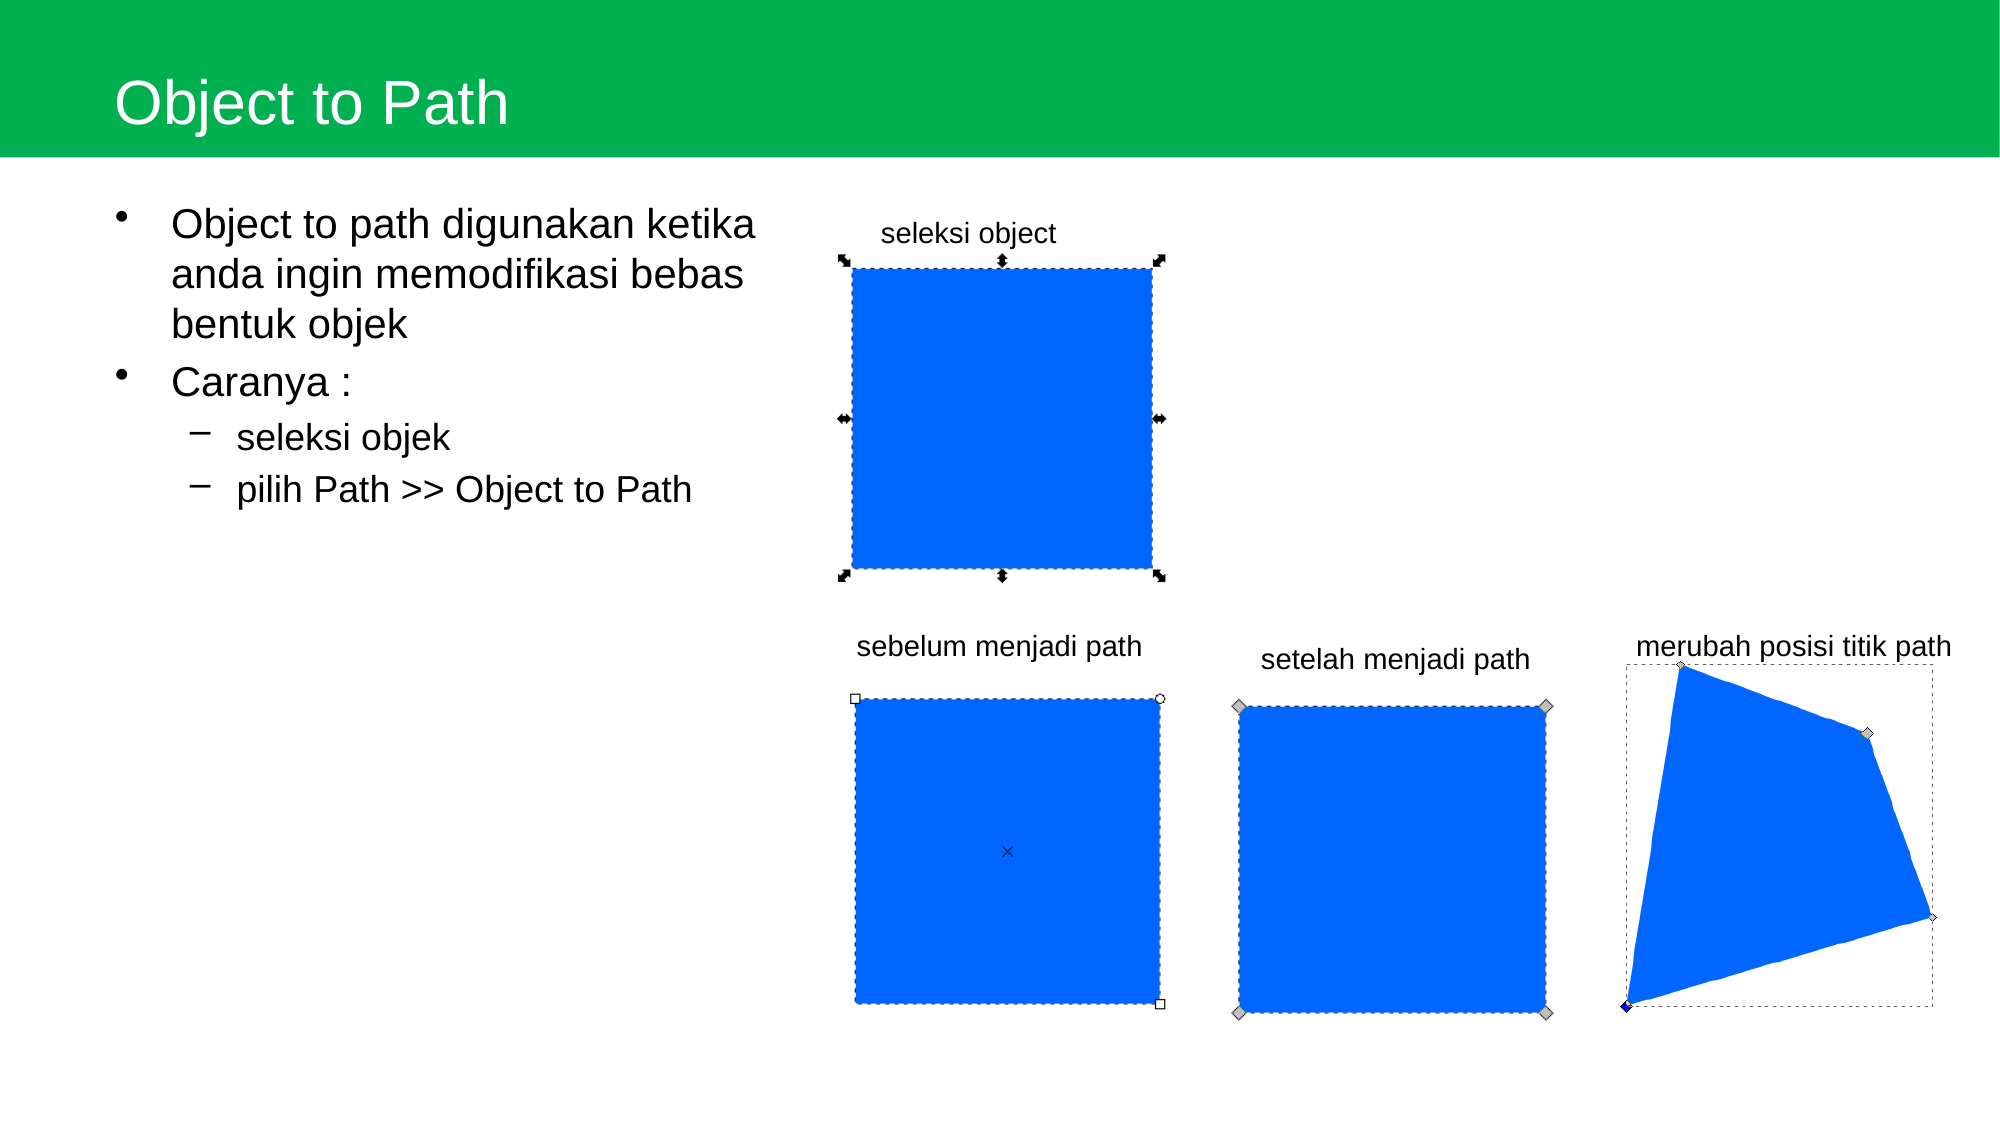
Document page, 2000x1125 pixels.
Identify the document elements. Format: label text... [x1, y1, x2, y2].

list Object to path digunakan ketika anda ingin memodifikasi bebas bentuk objek Caranya : seleksi objek pilih Path >> Object to Path [99, 188, 786, 1006]
text_box sebelum menjadi path [841, 634, 1158, 649]
picture [816, 649, 1194, 1045]
picture [1213, 644, 1966, 1053]
text_box setelah menjadi path [1246, 633, 1546, 670]
title Object to Path [99, 44, 1900, 155]
picture [785, 207, 1214, 634]
text_box merubah posisi titik path [1621, 620, 1968, 670]
